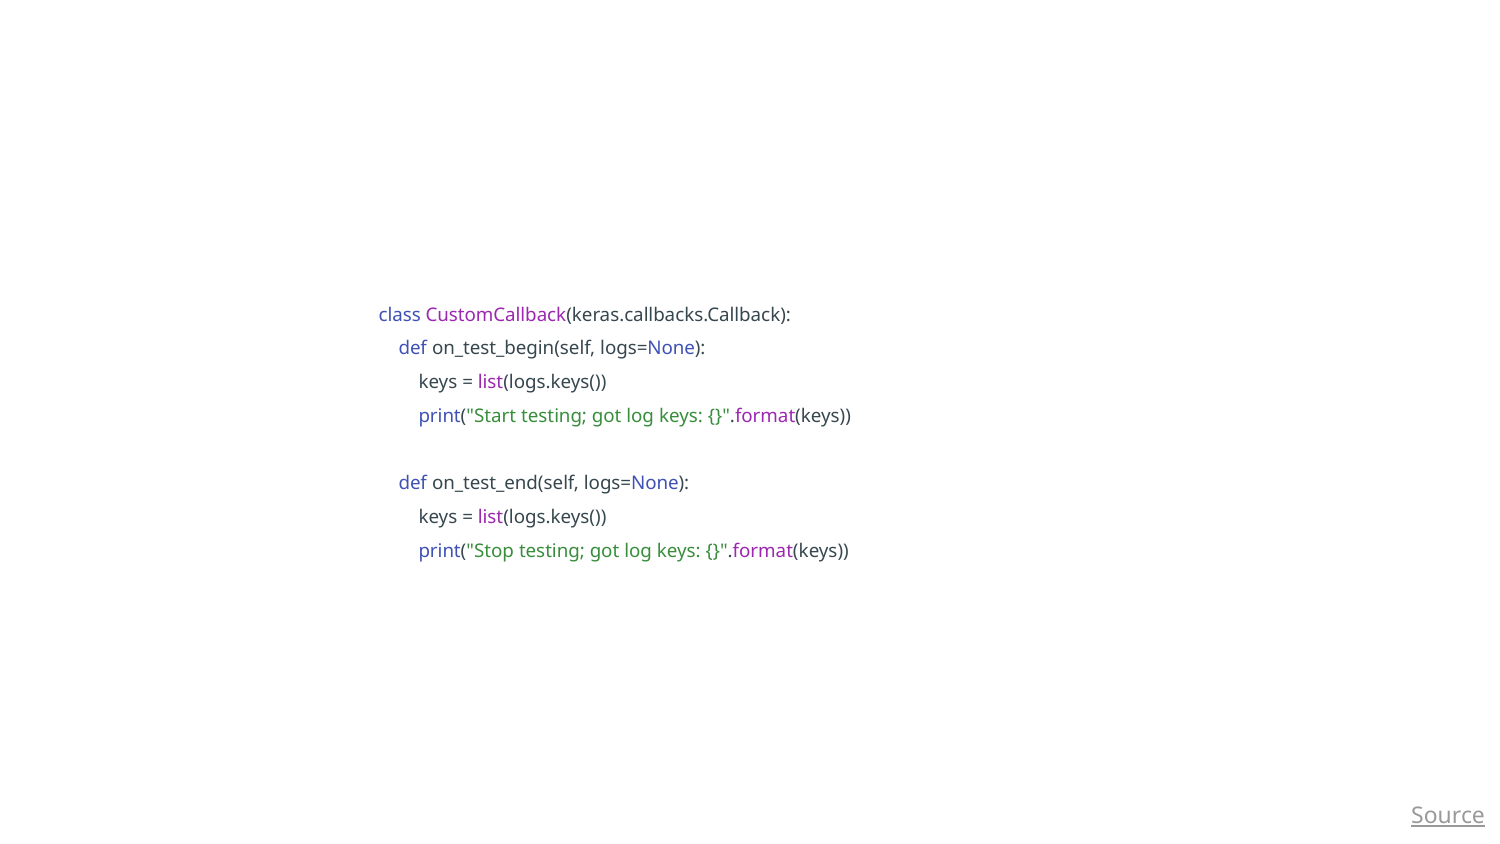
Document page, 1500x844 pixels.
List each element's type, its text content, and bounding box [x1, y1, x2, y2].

text_box class CustomCallback(keras.callbacks.Callback): def on_test_begin(self, logs=None): keys = list(logs.keys()) print("Start testing; got log keys: {}".format(keys)) def on_test_end(self, logs=None): keys = list(logs.keys()) print("Stop testing; got log keys: {}".format(keys)) [363, 276, 1137, 576]
text_box Source [1365, 785, 1500, 844]
